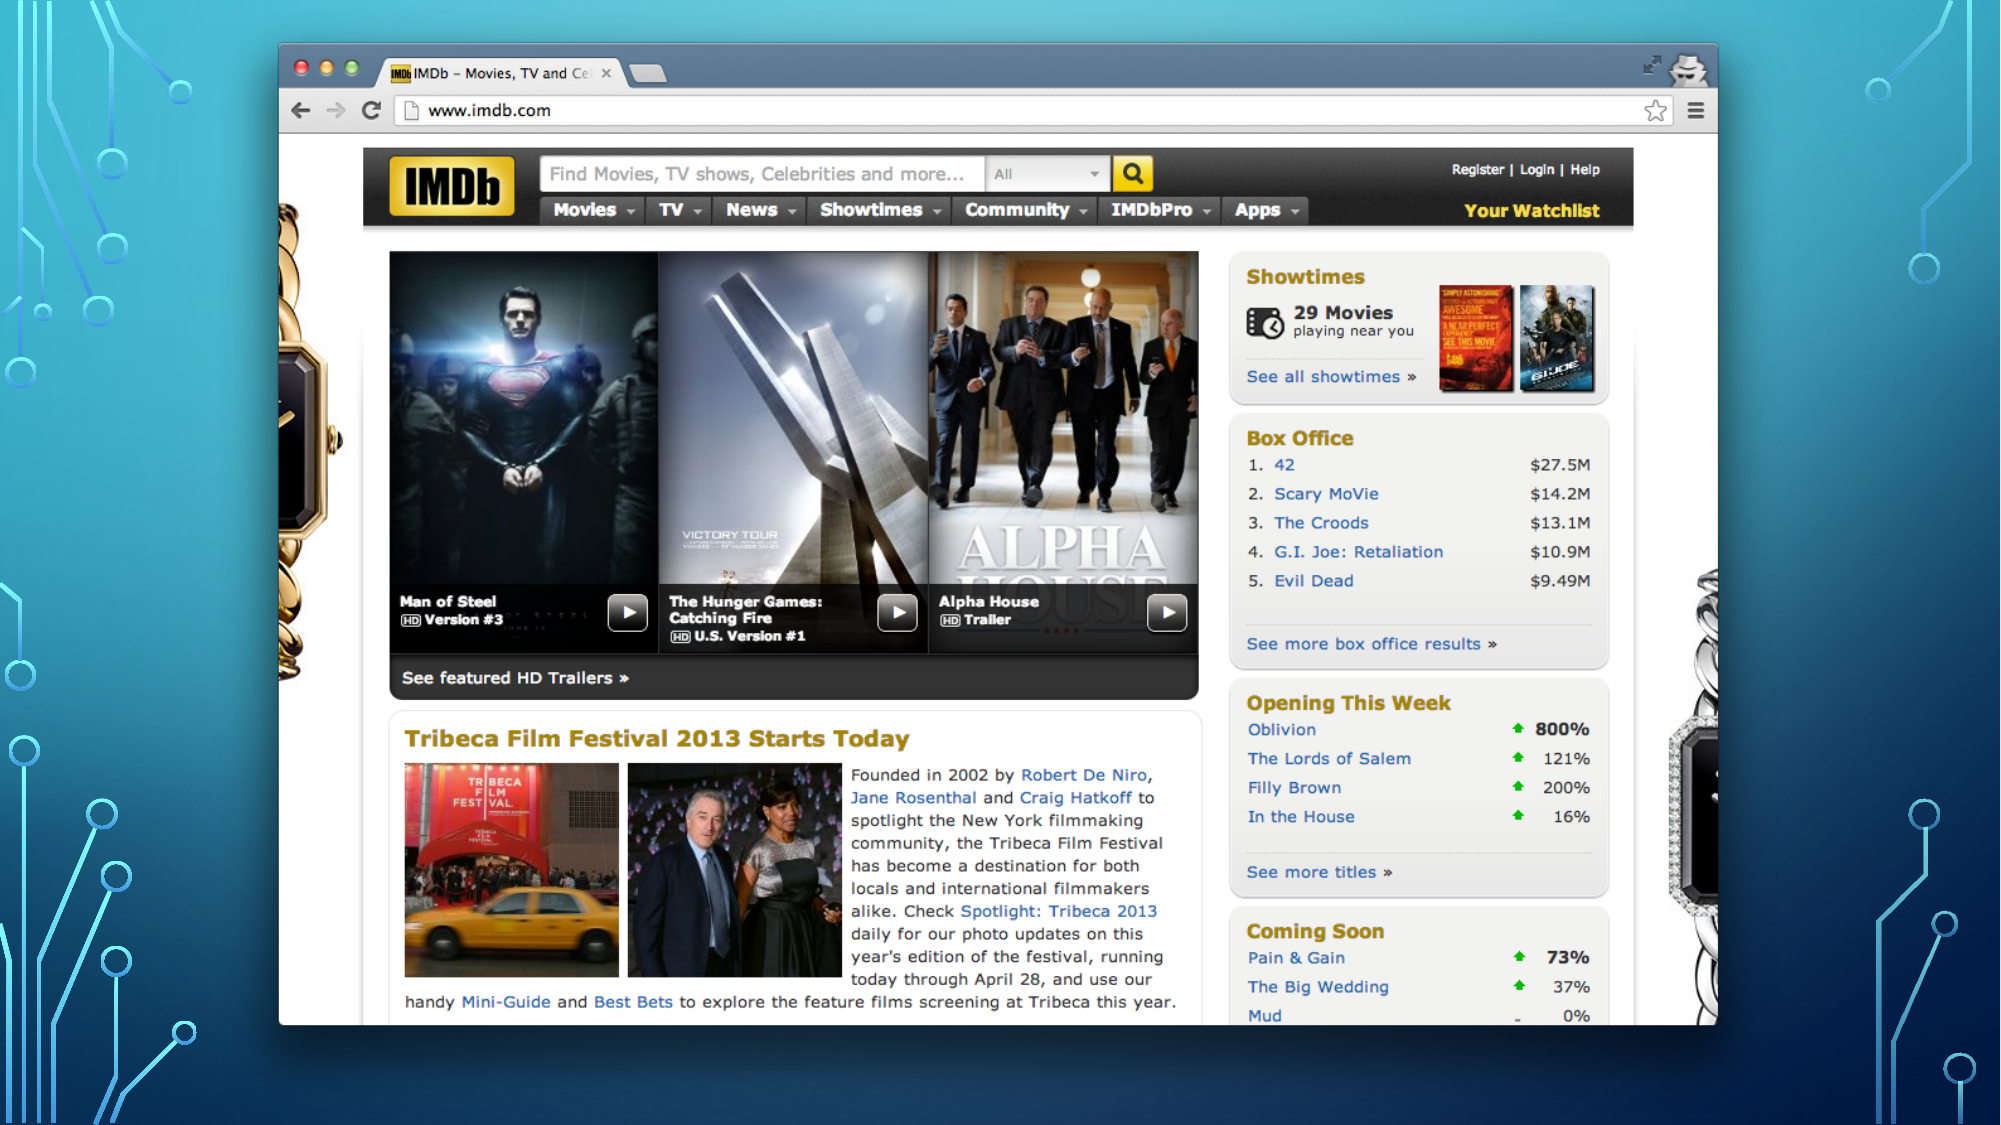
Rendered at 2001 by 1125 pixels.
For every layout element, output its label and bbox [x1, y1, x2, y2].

picture [207, 0, 1791, 1125]
